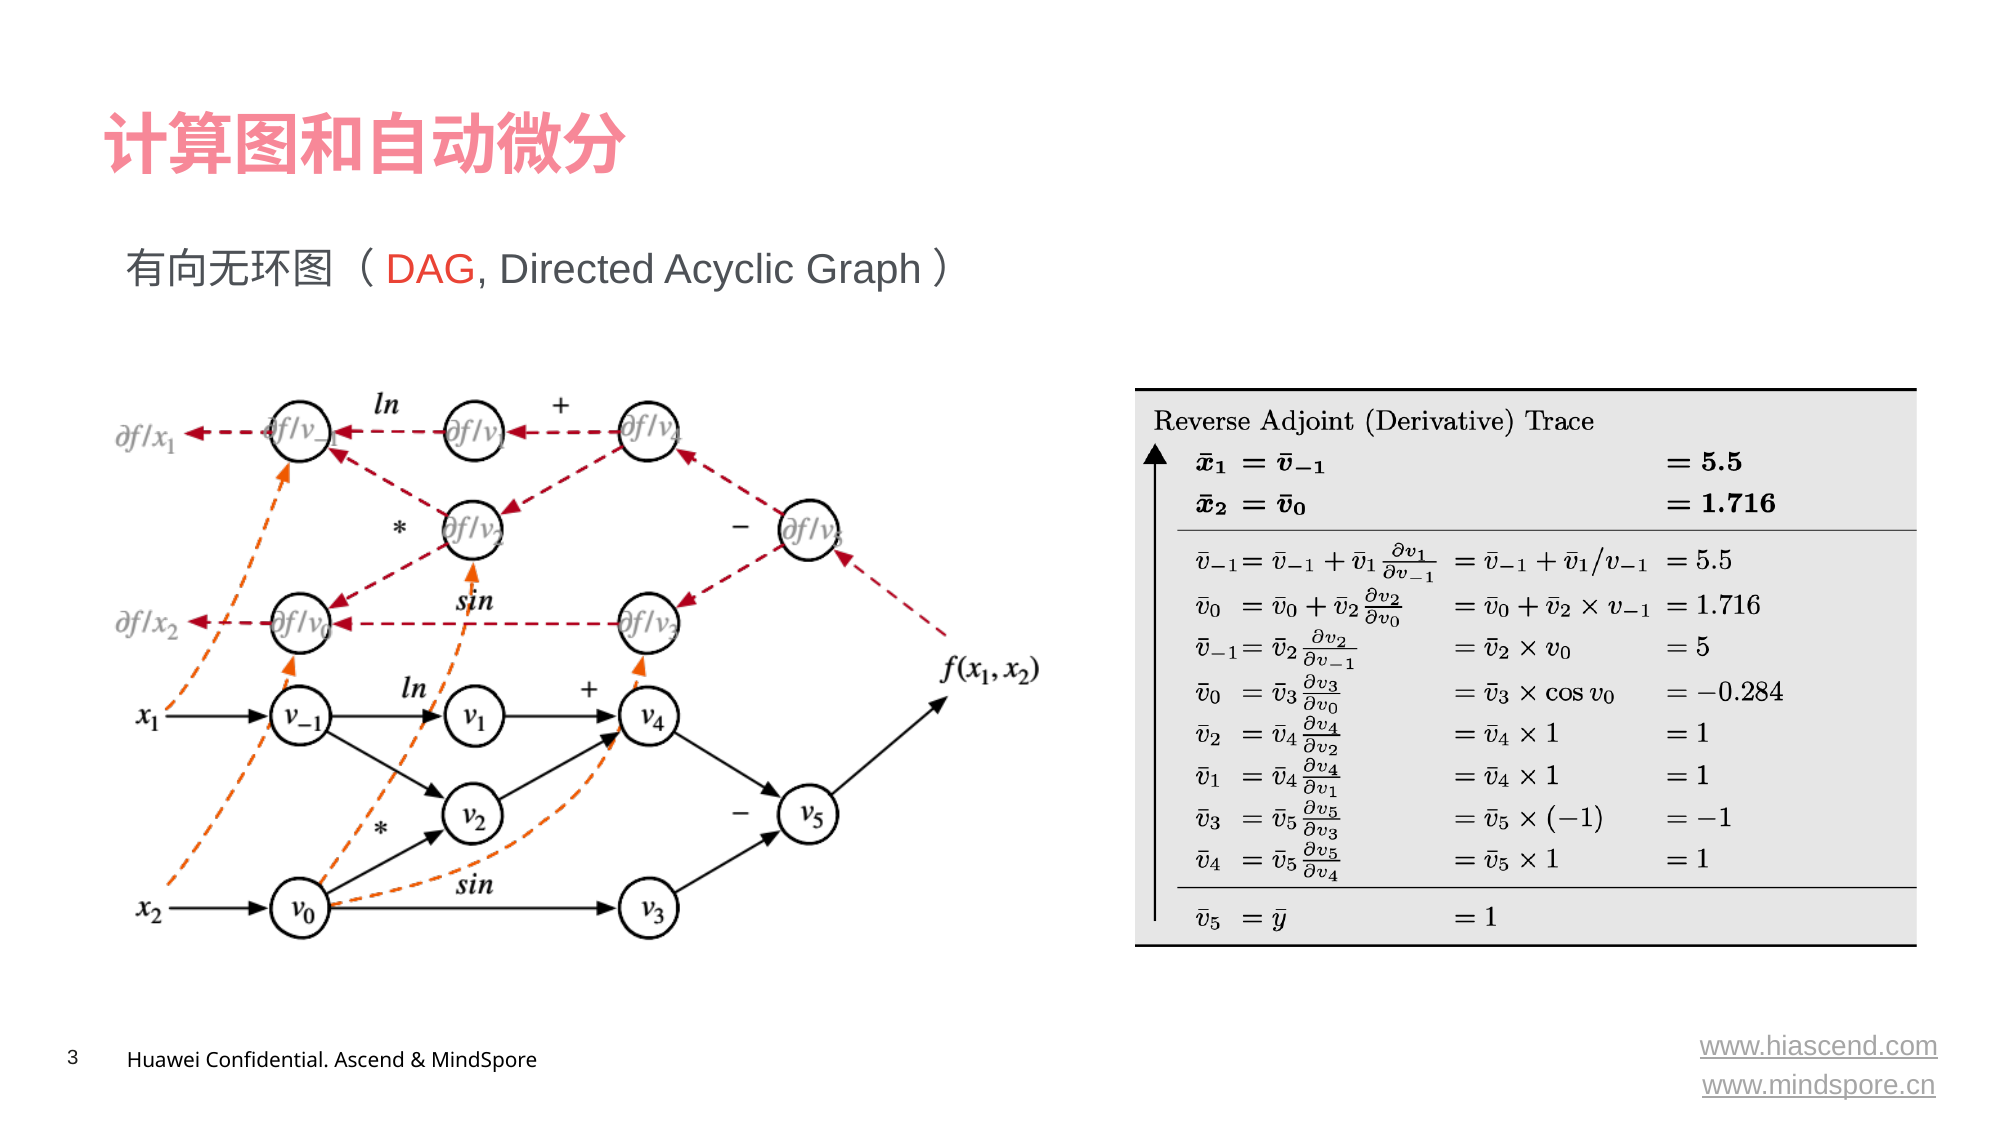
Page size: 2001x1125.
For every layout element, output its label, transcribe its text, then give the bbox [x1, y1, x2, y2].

title 计算图和自动微分 [102, 101, 1901, 199]
picture [106, 371, 1046, 942]
picture [1129, 371, 1949, 963]
text_box 有向无环图（DAG, Directed Acyclic Graph） [110, 234, 989, 300]
